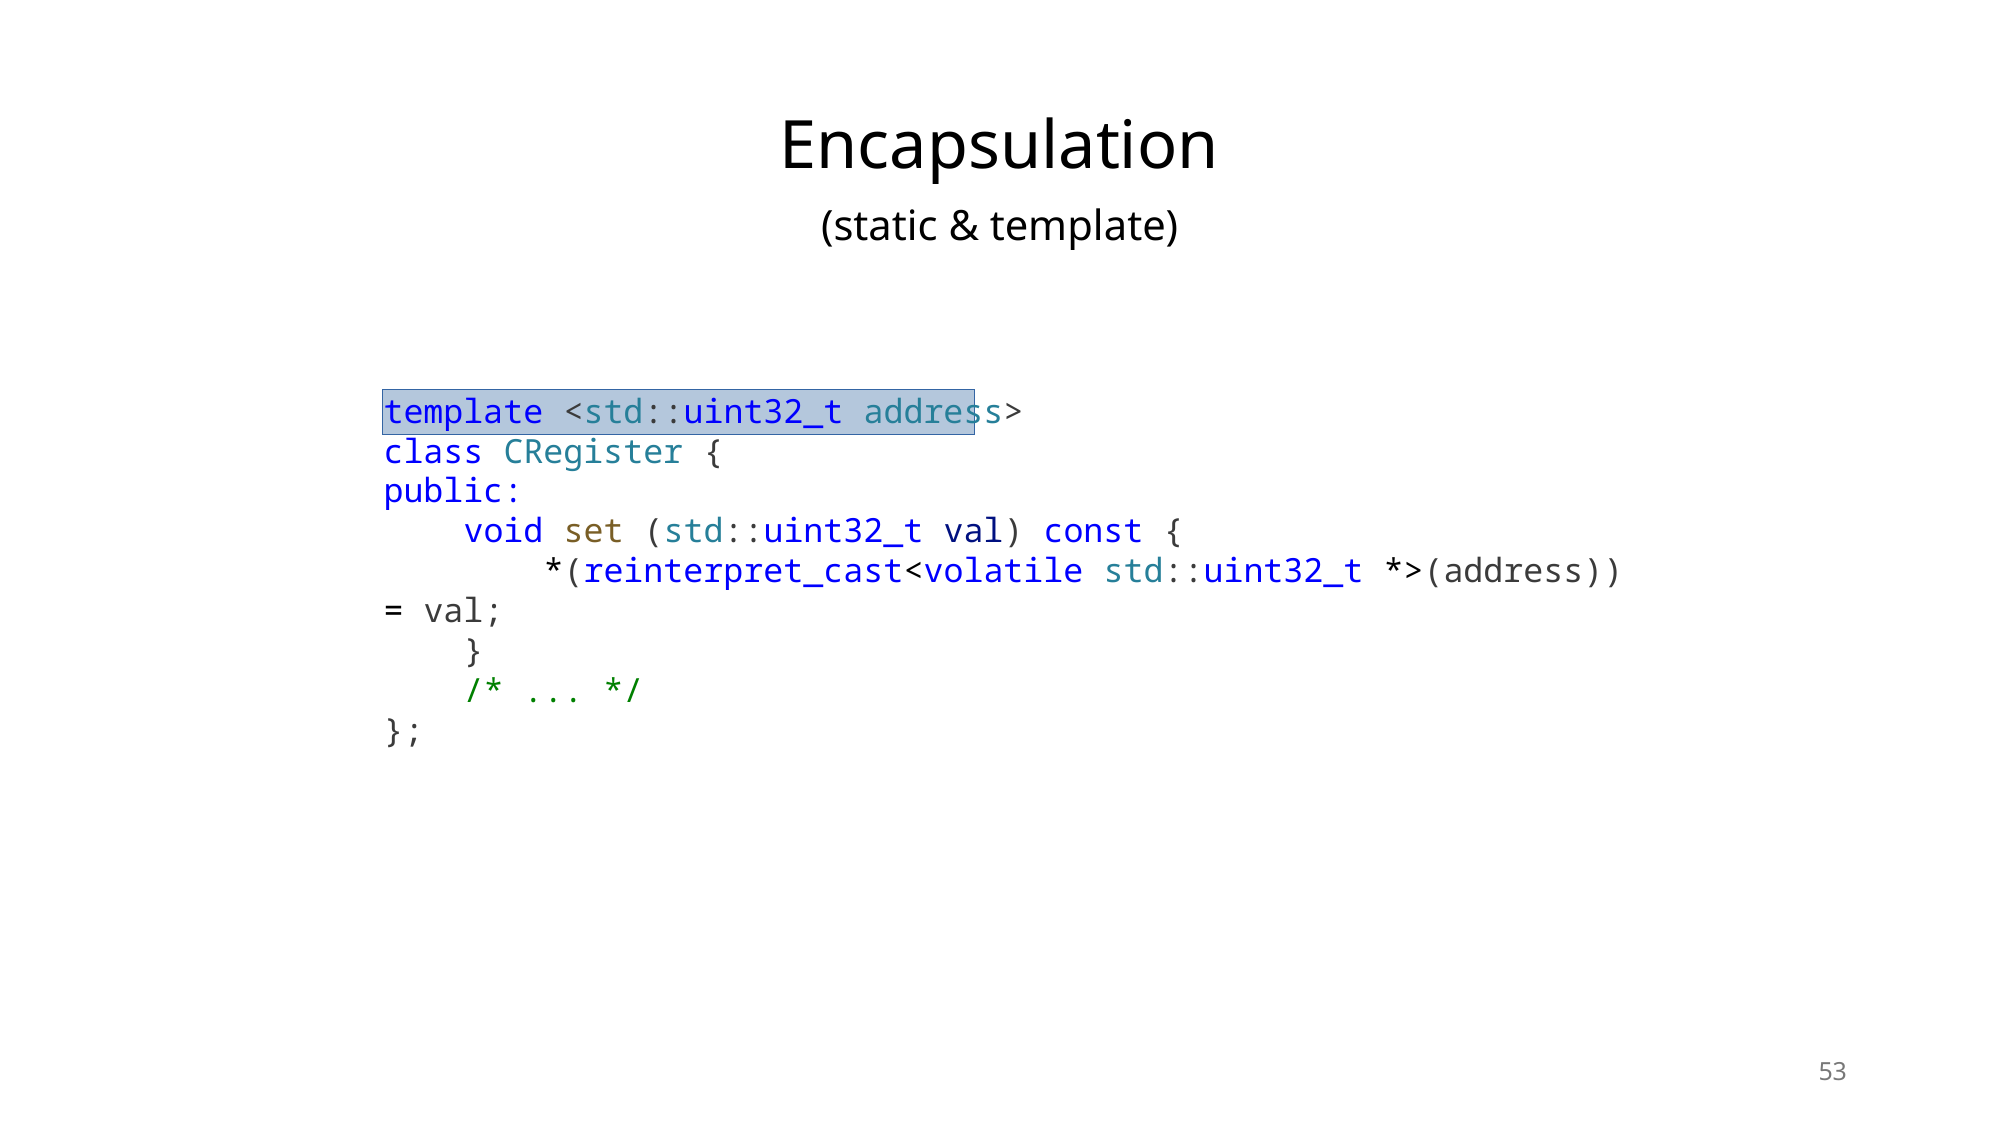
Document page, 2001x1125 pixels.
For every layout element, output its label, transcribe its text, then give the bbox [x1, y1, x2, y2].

text_box template <std::uint32_t address> class CRegister { public: void set (std::uint32_t val) const { *(reinterpret_cast<volatile std::uint32_t *>(address)) = val; } /* ... */ }; [368, 382, 1658, 738]
slide_number 53 [1412, 1042, 1862, 1102]
text_box Encapsulation (static & template) [317, 103, 1683, 270]
